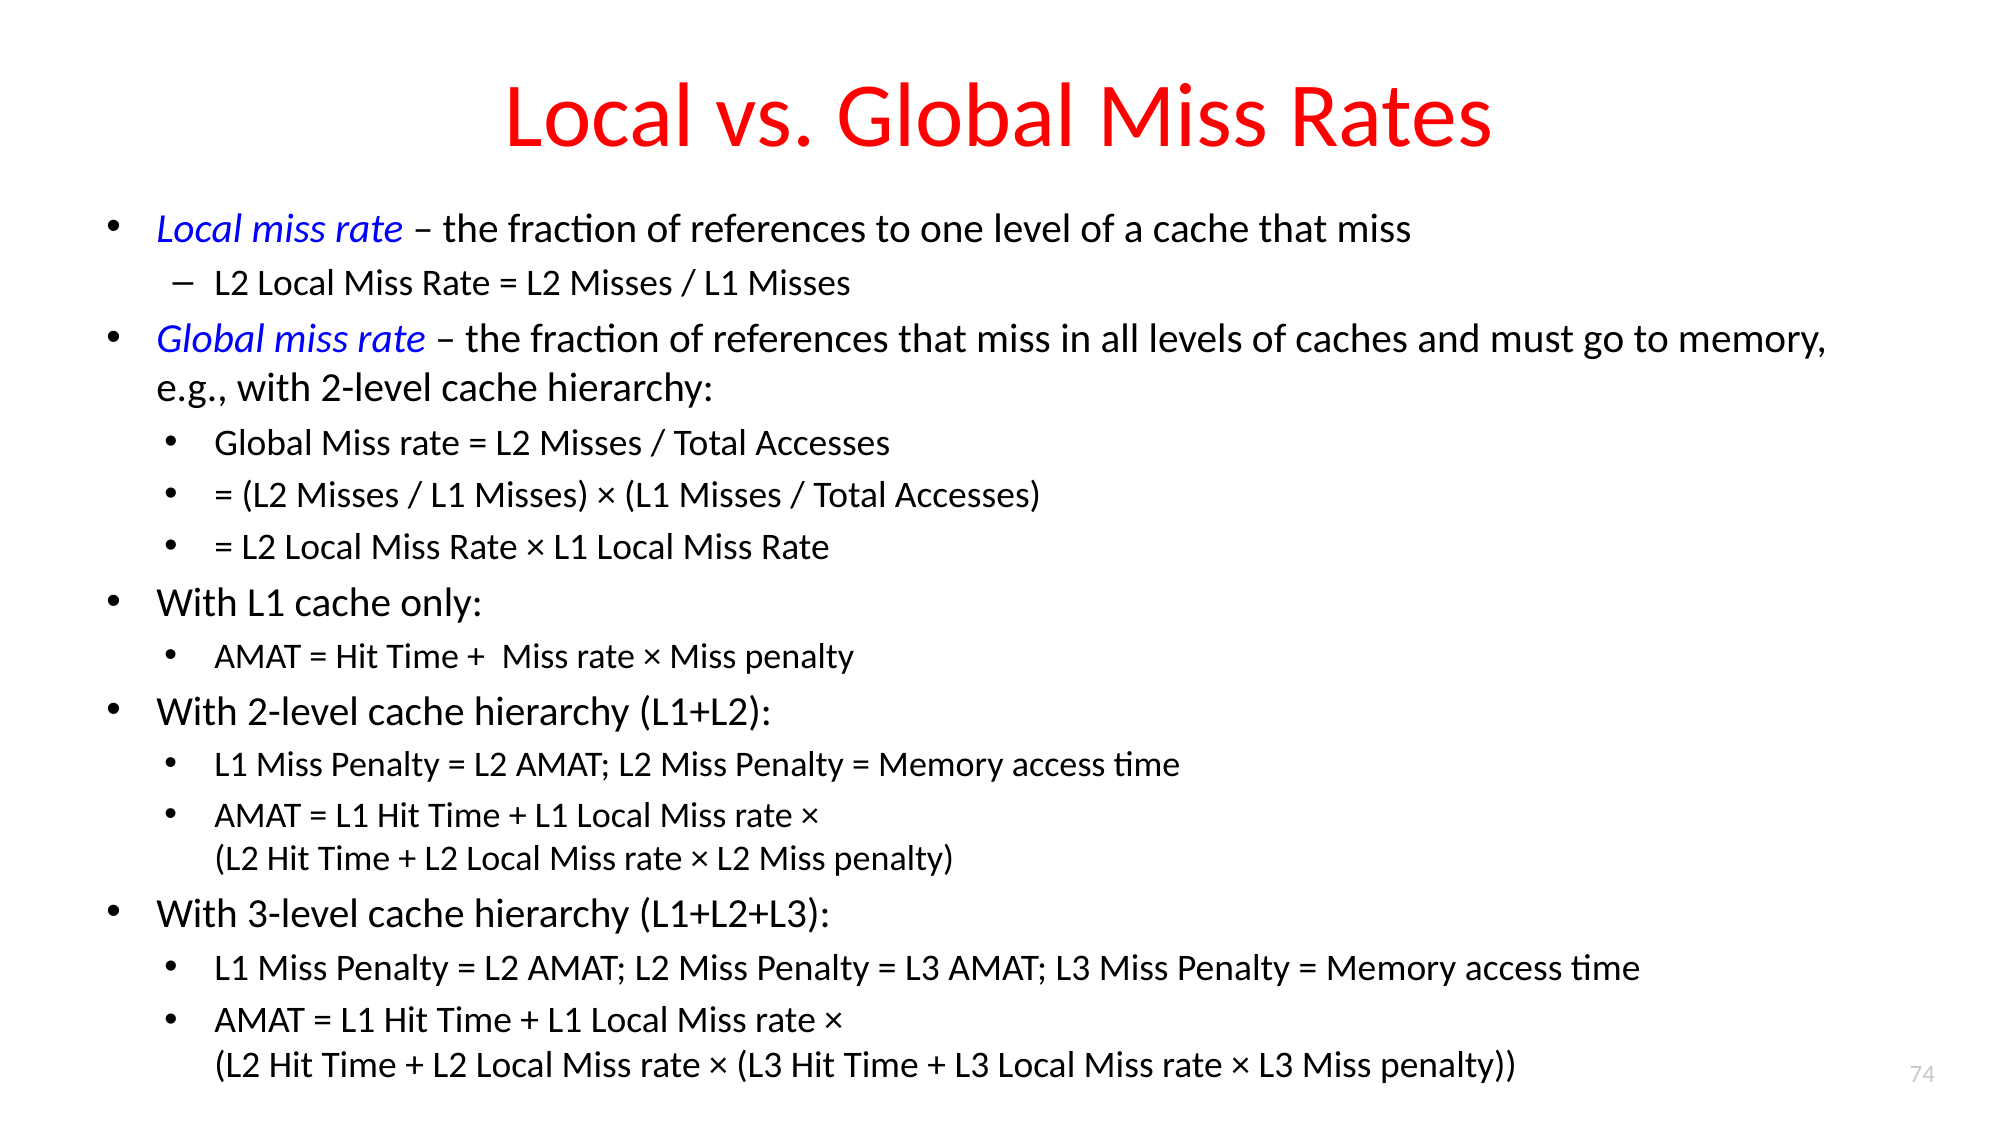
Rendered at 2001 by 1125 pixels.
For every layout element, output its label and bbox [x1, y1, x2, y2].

list [91, 193, 1920, 1107]
slide_number [1483, 1042, 1950, 1103]
text_box [762, 1042, 1238, 1103]
title [324, 45, 1675, 176]
